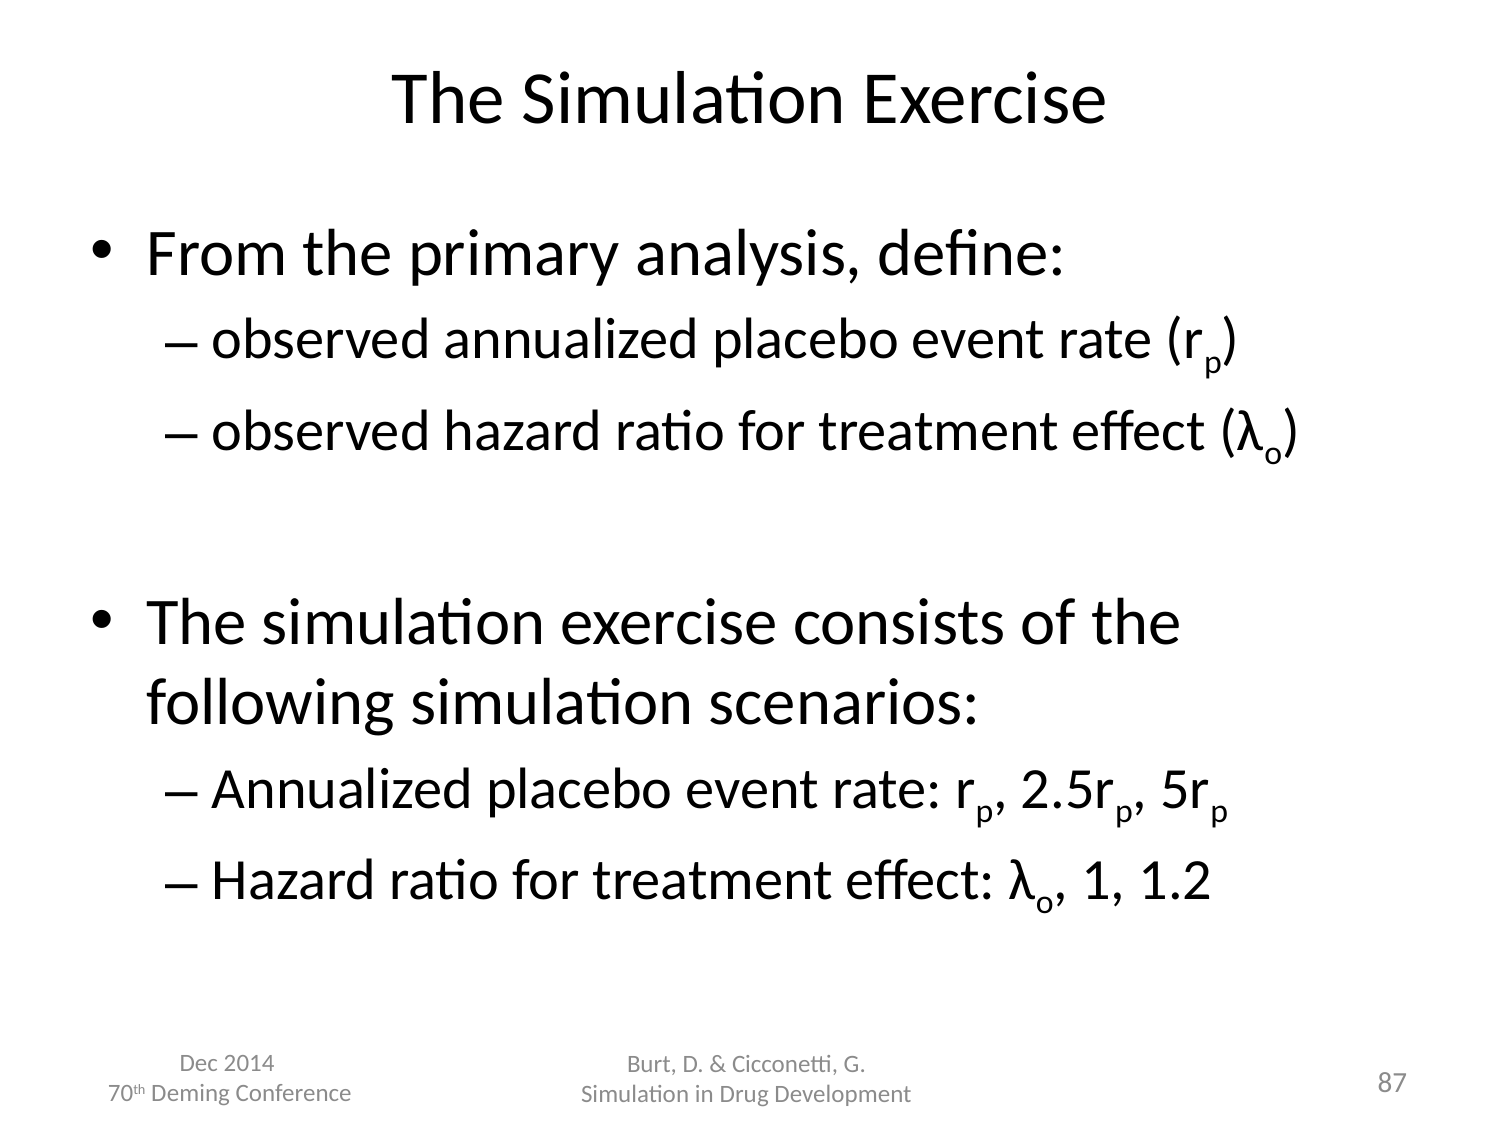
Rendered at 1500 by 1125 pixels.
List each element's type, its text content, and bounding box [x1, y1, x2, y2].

list From the primary analysis, define: observed annualized placebo event rate (rp) observed hazard ratio for treatment effect (λo) The simulation exercise consists of the following simulation scenarios: Annualized placebo event rate: rp, 2.5rp, 5rp Hazard ratio for treatment effect: λo, 1, 1.2 [75, 201, 1425, 1011]
title The Simulation Exercise [75, 23, 1425, 164]
